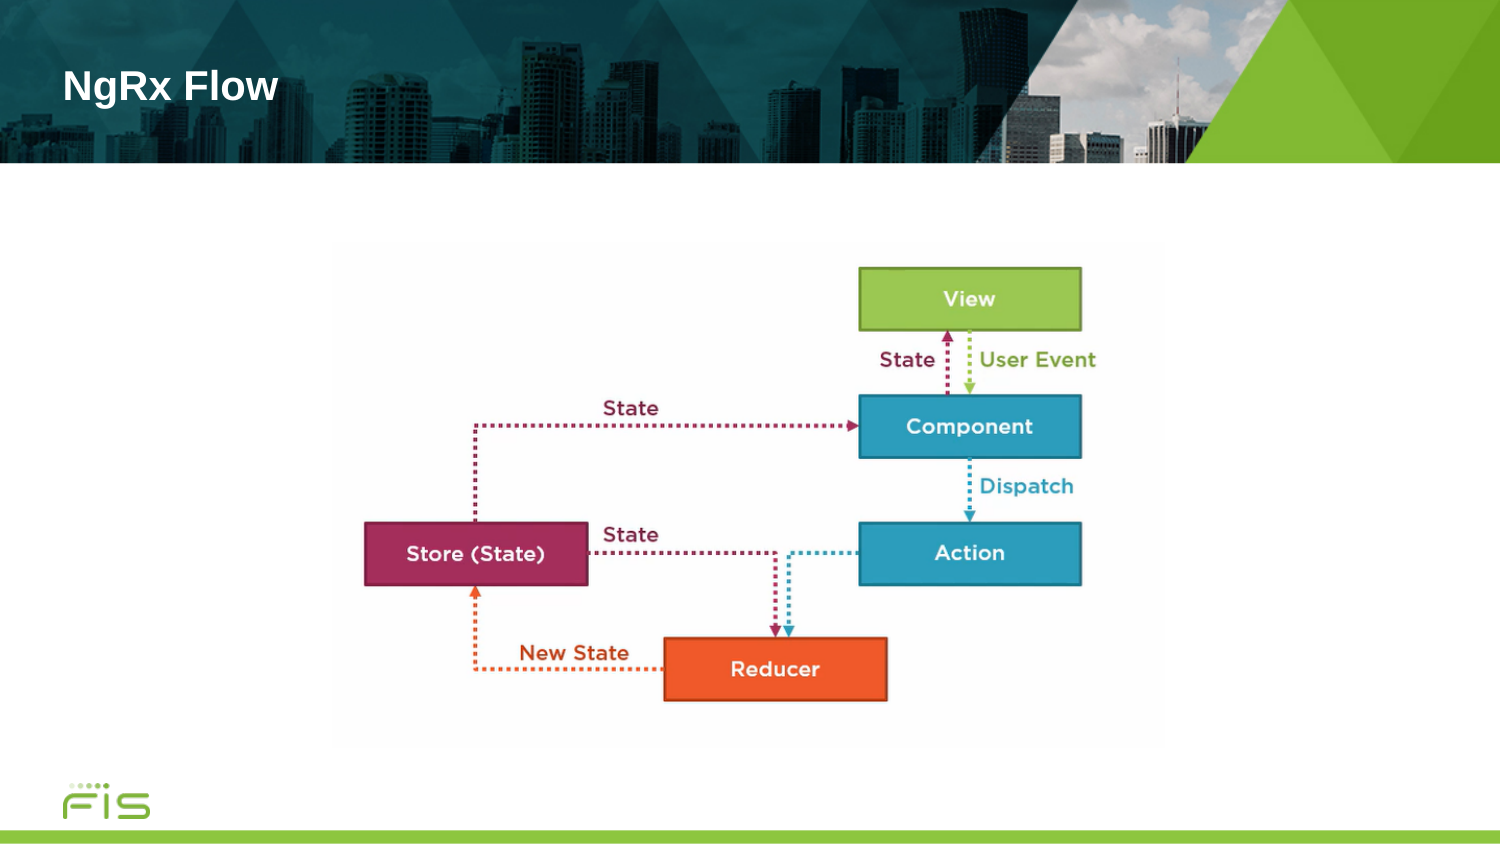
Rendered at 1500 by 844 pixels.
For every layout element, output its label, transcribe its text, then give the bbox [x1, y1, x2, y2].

title NgRx Flow [62, 68, 1435, 137]
picture [0, 0, 1500, 830]
